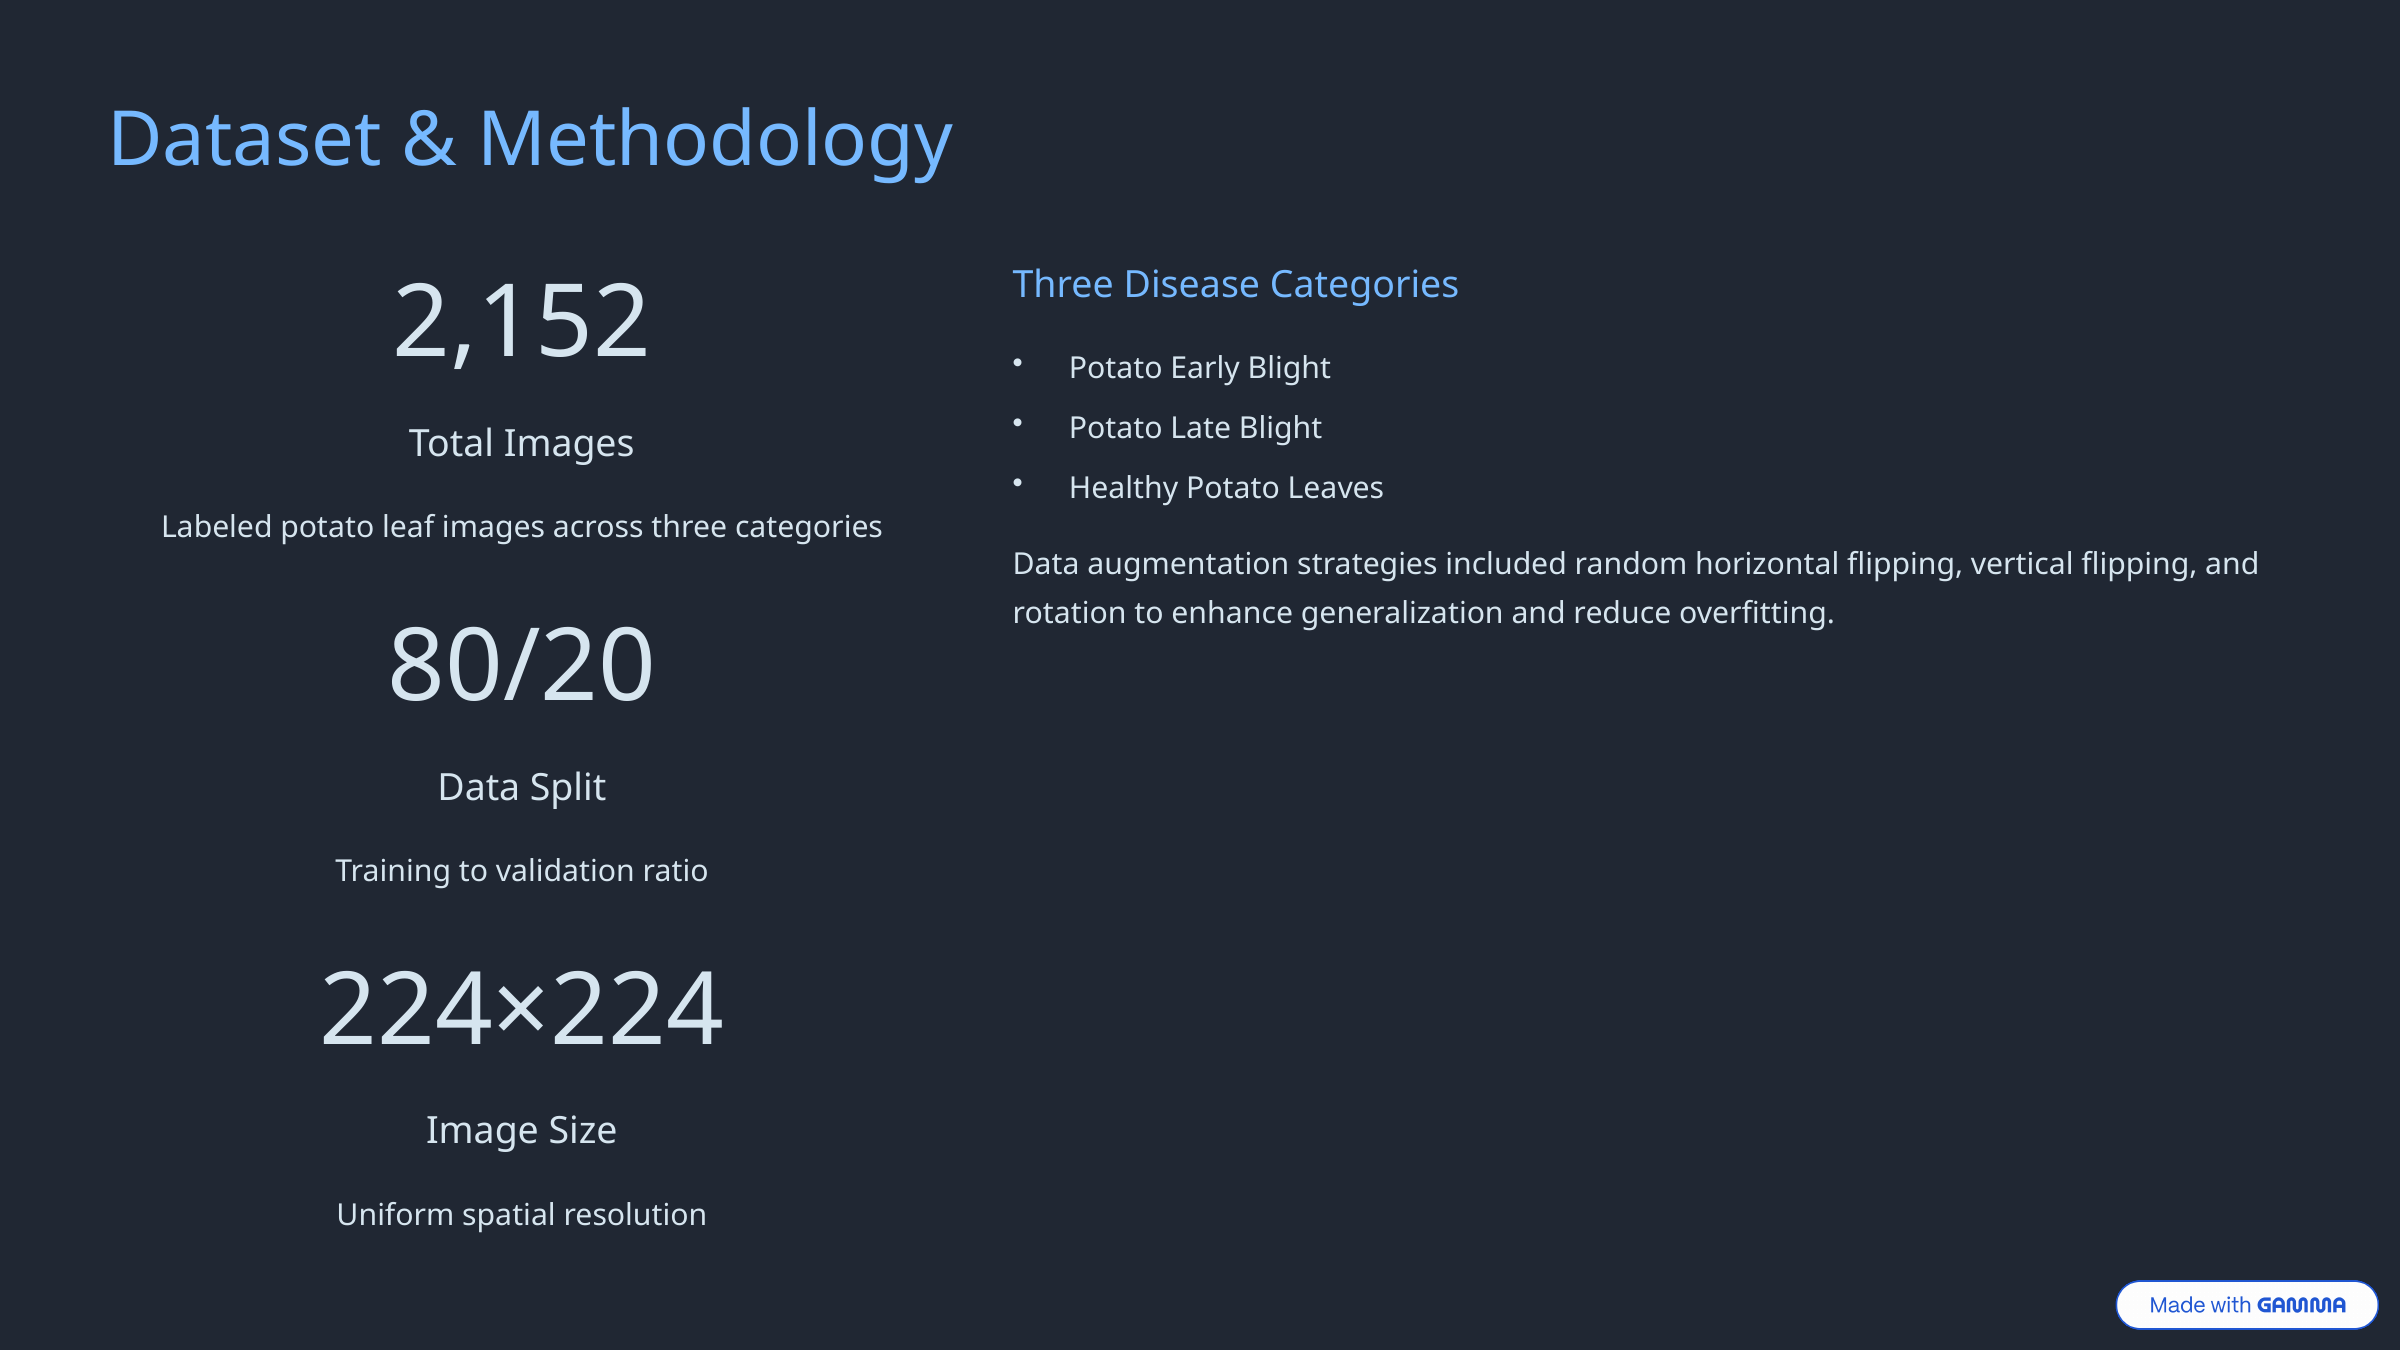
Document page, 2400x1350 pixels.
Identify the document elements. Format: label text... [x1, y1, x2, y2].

text_box Three Disease Categories [1012, 256, 1465, 305]
text_box 2,152 [107, 276, 937, 378]
text_box Image Size [330, 1103, 714, 1152]
text_box Healthy Potato Leaves [1012, 455, 2294, 505]
text_box Labeled potato leaf images across three categories [107, 494, 937, 544]
text_box Dataset & Methodology [107, 84, 938, 181]
text_box 80/20 [107, 620, 937, 722]
text_box Data augmentation strategies included random horizontal flipping, vertical flipping, and rotation to enhance generalization and reduce overfitting. [1012, 531, 2294, 630]
text_box Potato Early Blight [1012, 335, 2294, 385]
picture [2106, 1271, 2389, 1339]
text_box Uniform spatial resolution [107, 1182, 937, 1232]
text_box Total Images [330, 415, 714, 464]
text_box 224×224 [107, 964, 937, 1066]
text_box Data Split [330, 759, 714, 808]
text_box Training to validation ratio [107, 838, 937, 888]
text_box Potato Late Blight [1012, 395, 2294, 445]
